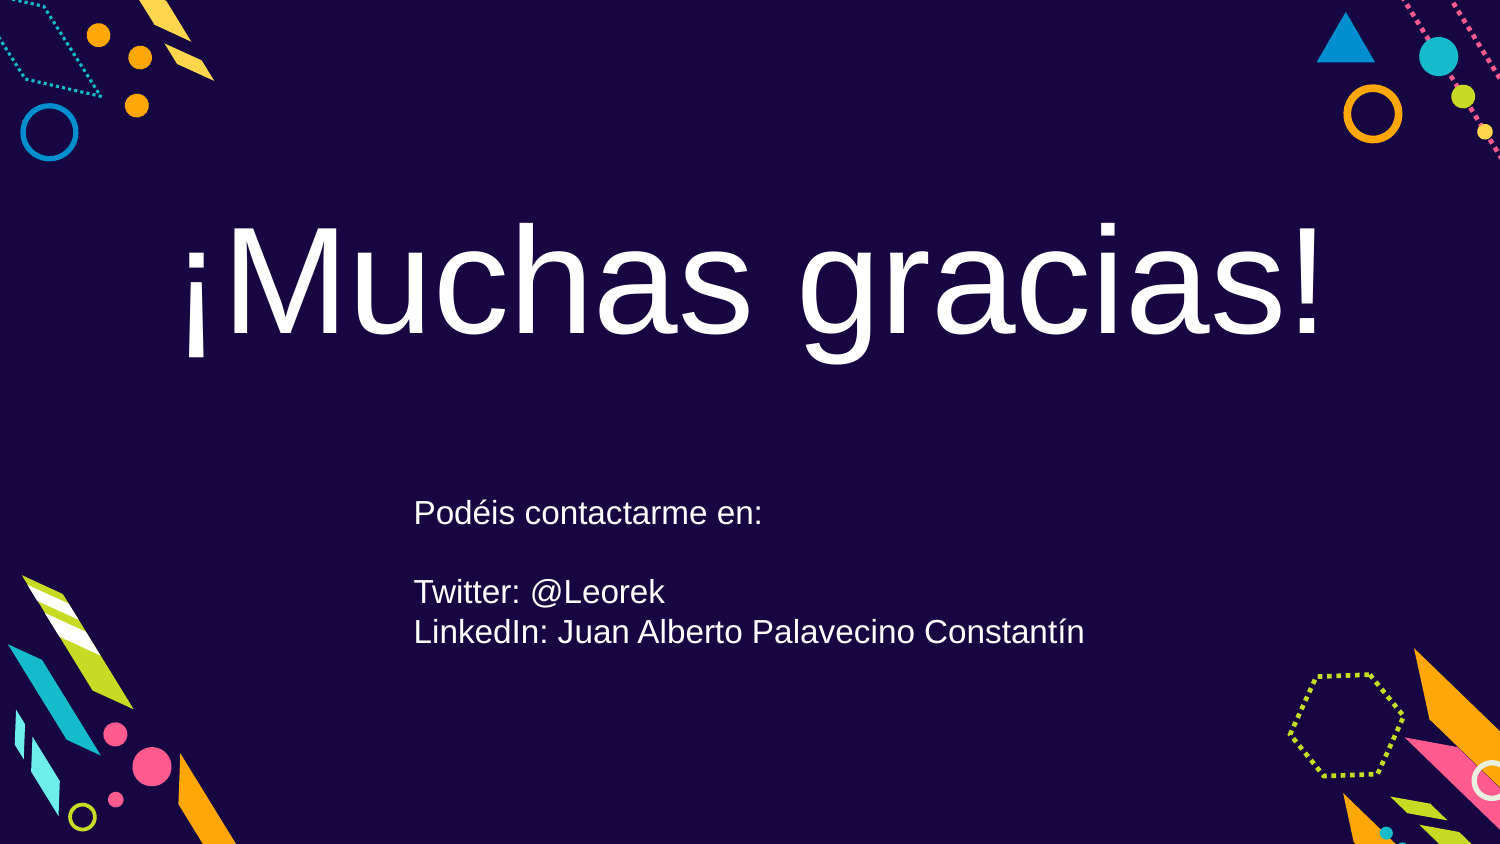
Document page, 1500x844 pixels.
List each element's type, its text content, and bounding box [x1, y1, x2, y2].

text_box Podéis contactarme en: Twitter: @Leorek LinkedIn: Juan Alberto Palavecino Constantín [406, 483, 1094, 658]
text_box ¡Muchas gracias! [163, 173, 1336, 371]
